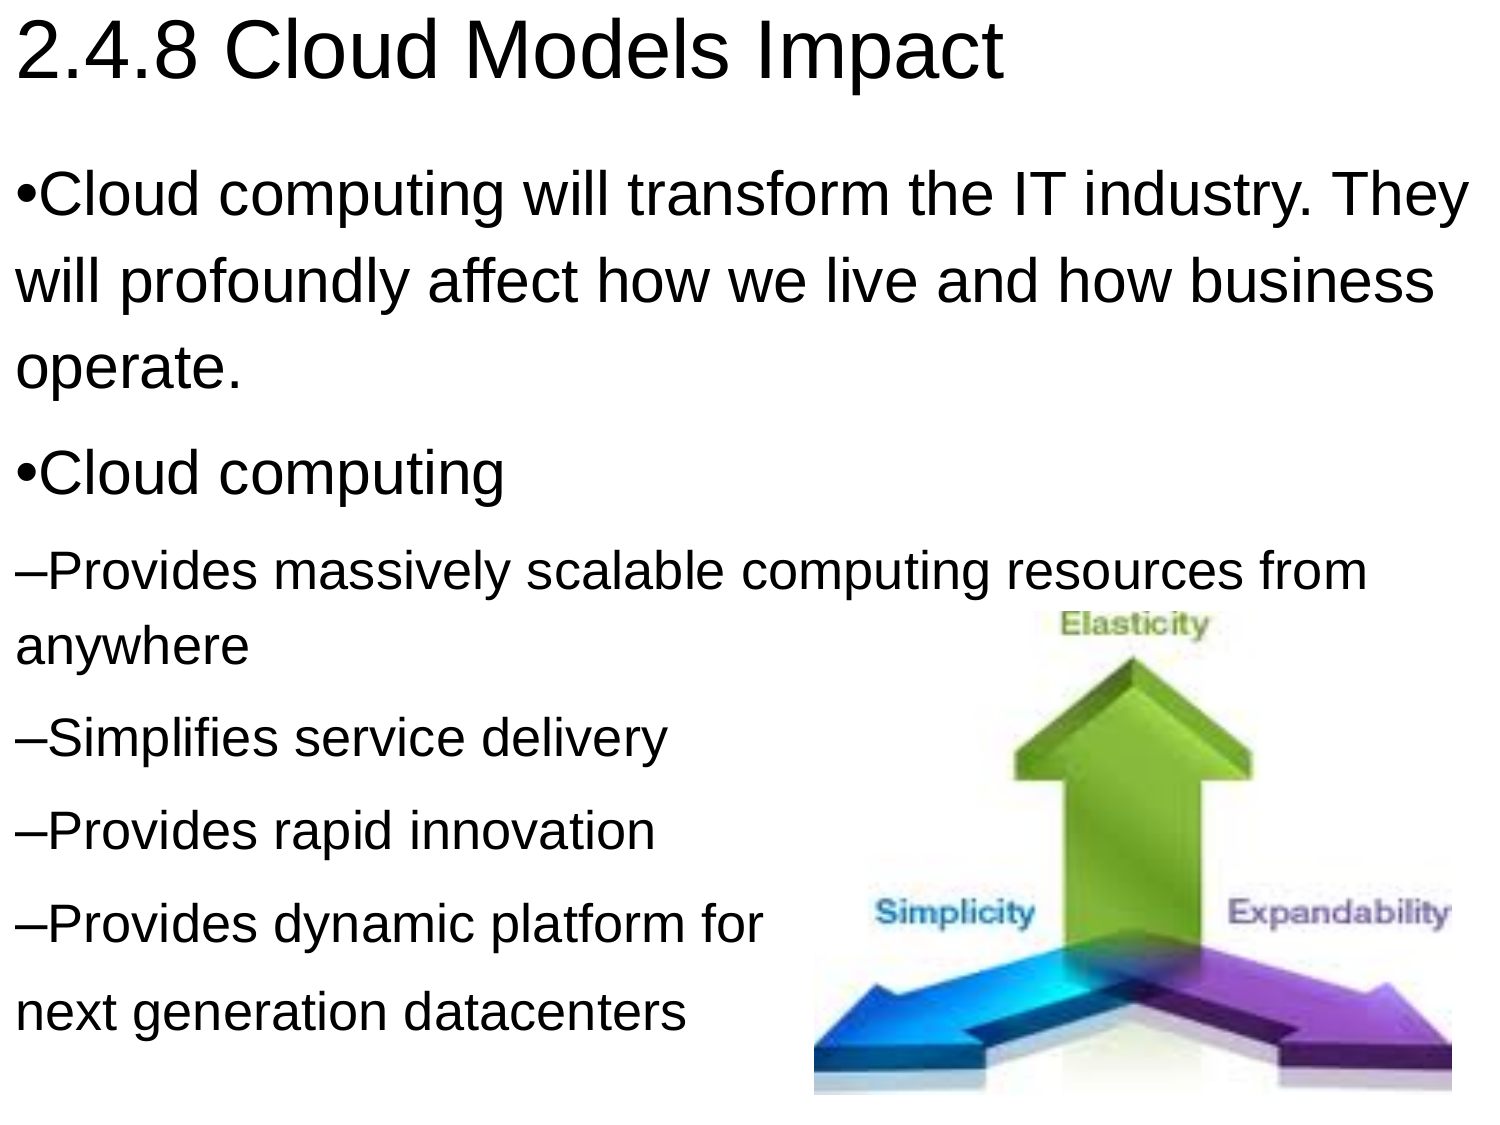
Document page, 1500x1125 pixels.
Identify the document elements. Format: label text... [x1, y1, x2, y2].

text_box 2.4.8 Cloud Models Impact [0, 0, 1500, 90]
picture [813, 611, 1452, 1095]
list •Cloud computing will transform the IT industry. They will profoundly affect how we live and how business operate. •Cloud computing –Provides massively scalable computing resources from anywhere –Simplifies service delivery –Provides rapid innovation –Provides dynamic platform for next generation datacenters [0, 122, 1500, 1112]
